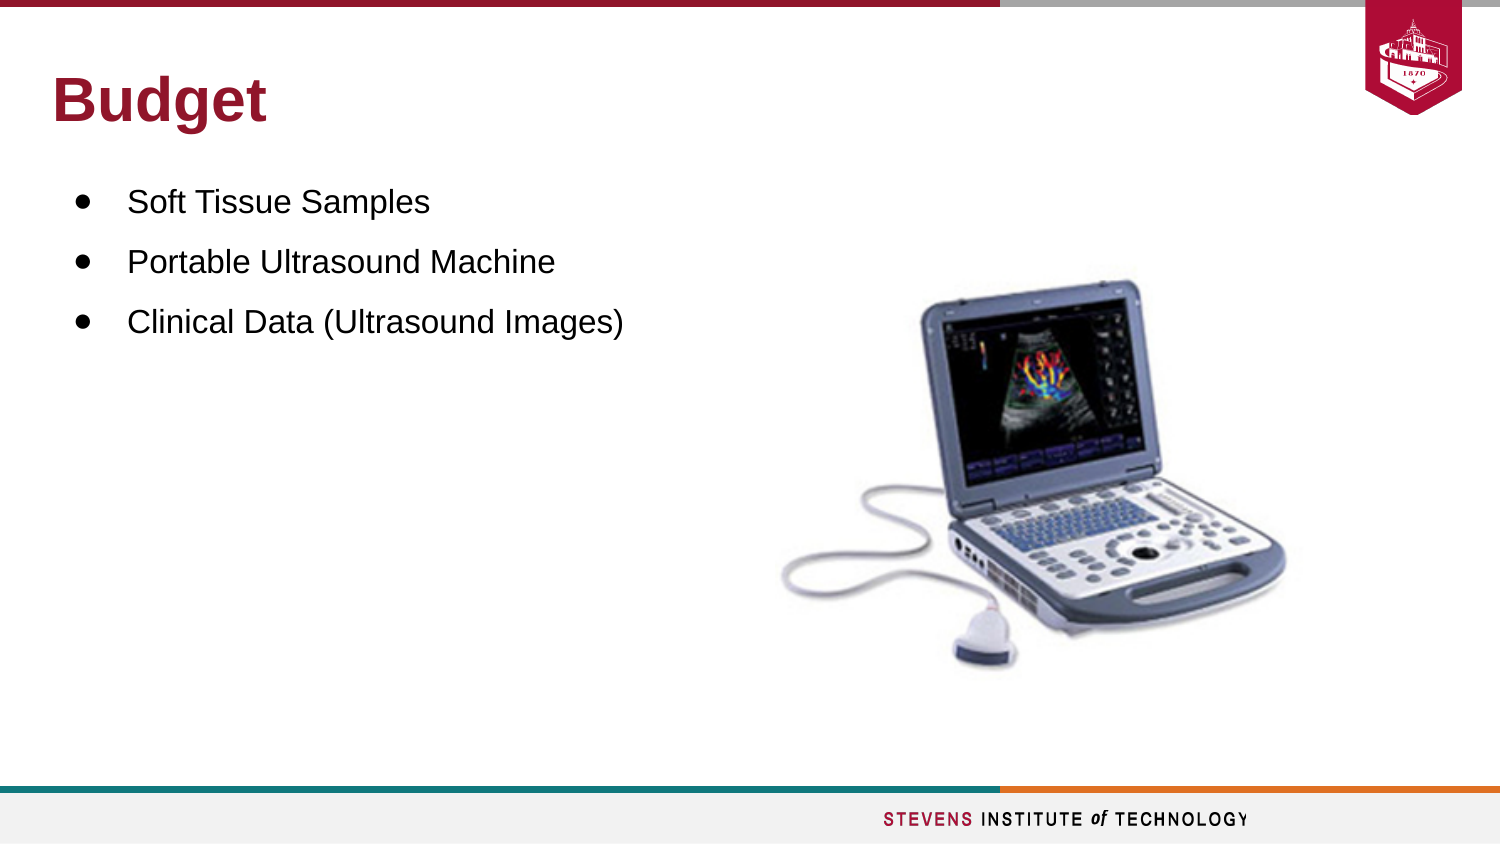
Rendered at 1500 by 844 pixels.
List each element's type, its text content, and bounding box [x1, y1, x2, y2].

title Budget [37, 51, 1236, 118]
picture [884, 810, 1246, 826]
picture [1365, 0, 1462, 115]
picture [774, 195, 1304, 724]
list Soft Tissue Samples Portable Ultrasound Machine Clinical Data (Ultrasound Images) [37, 153, 1463, 766]
